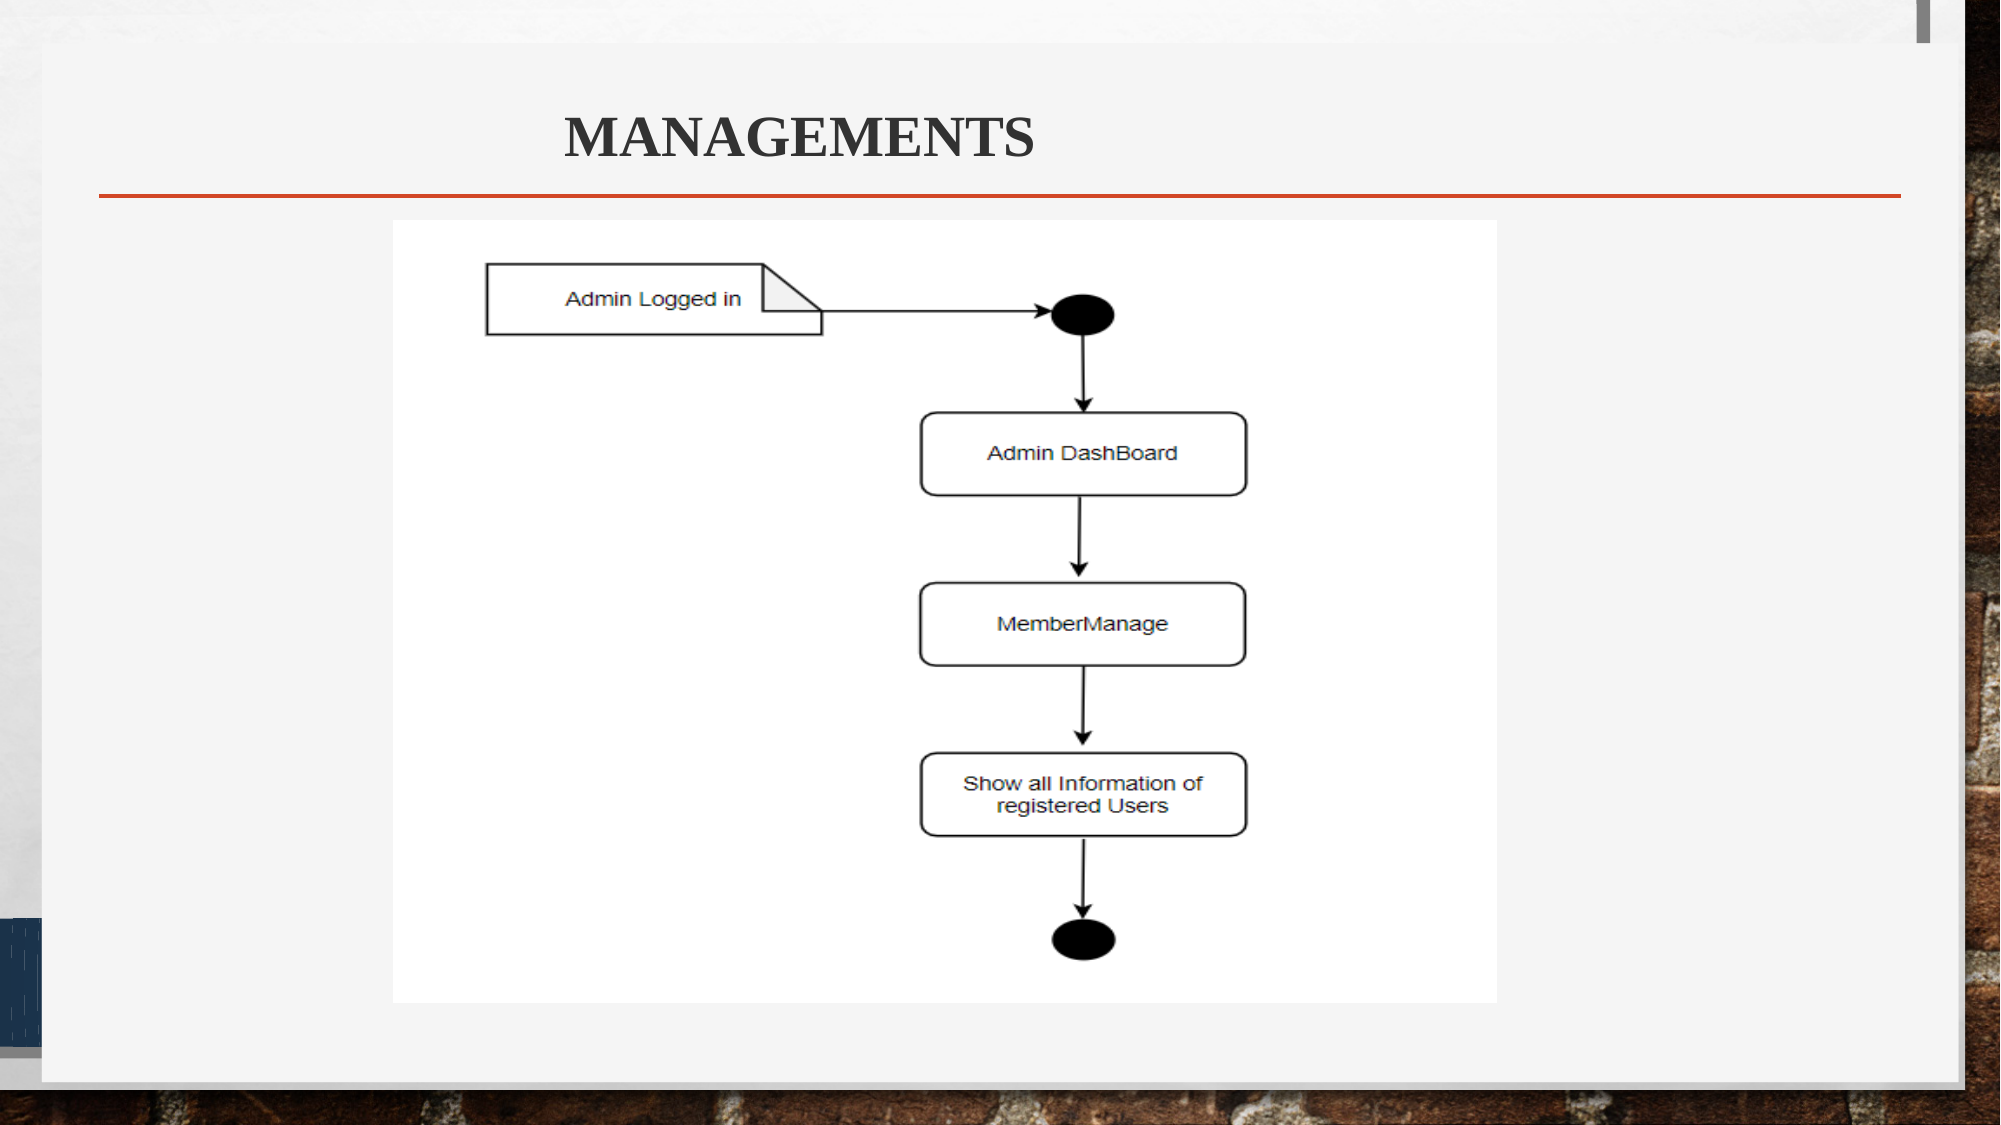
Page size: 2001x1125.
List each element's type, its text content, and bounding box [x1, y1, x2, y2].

picture [0, 0, 2000, 1125]
picture [392, 220, 1497, 1004]
title Managements [549, 72, 1678, 178]
